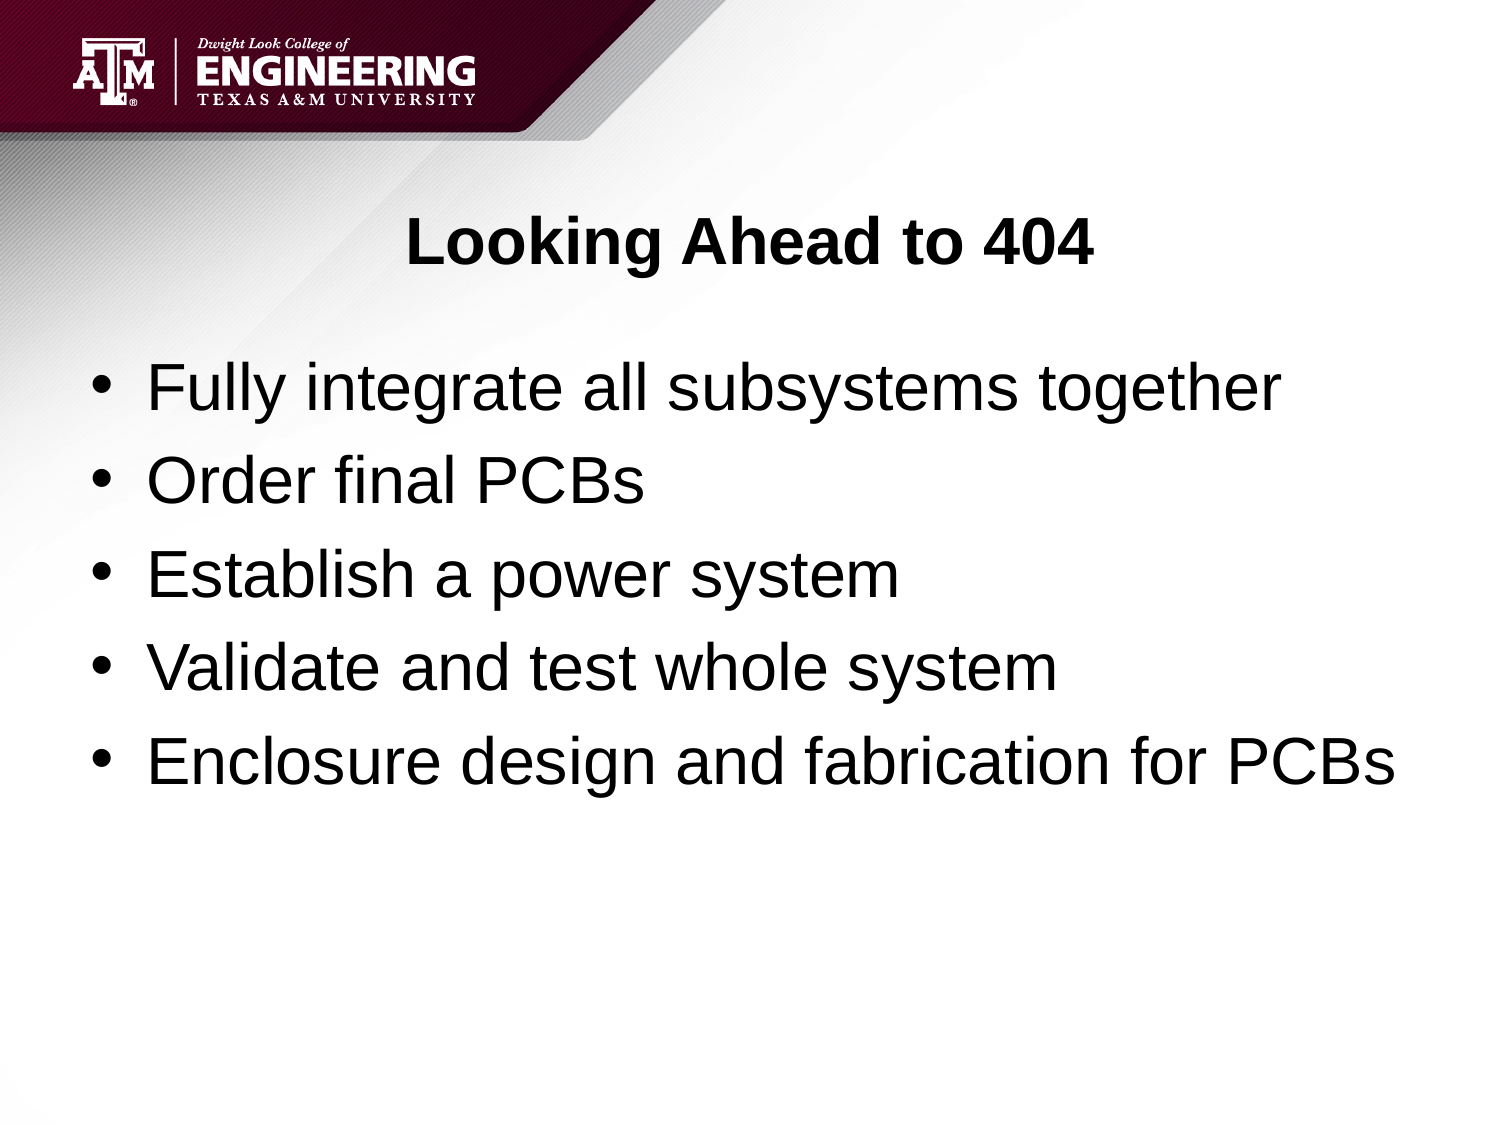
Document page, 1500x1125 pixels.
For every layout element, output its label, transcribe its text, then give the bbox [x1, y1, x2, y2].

list Fully integrate all subsystems together Order final PCBs Establish a power system Validate and test whole system Enclosure design and fabrication for PCBs [75, 336, 1425, 1005]
picture [0, 0, 1500, 1125]
title Looking Ahead to 404 [75, 172, 1425, 304]
